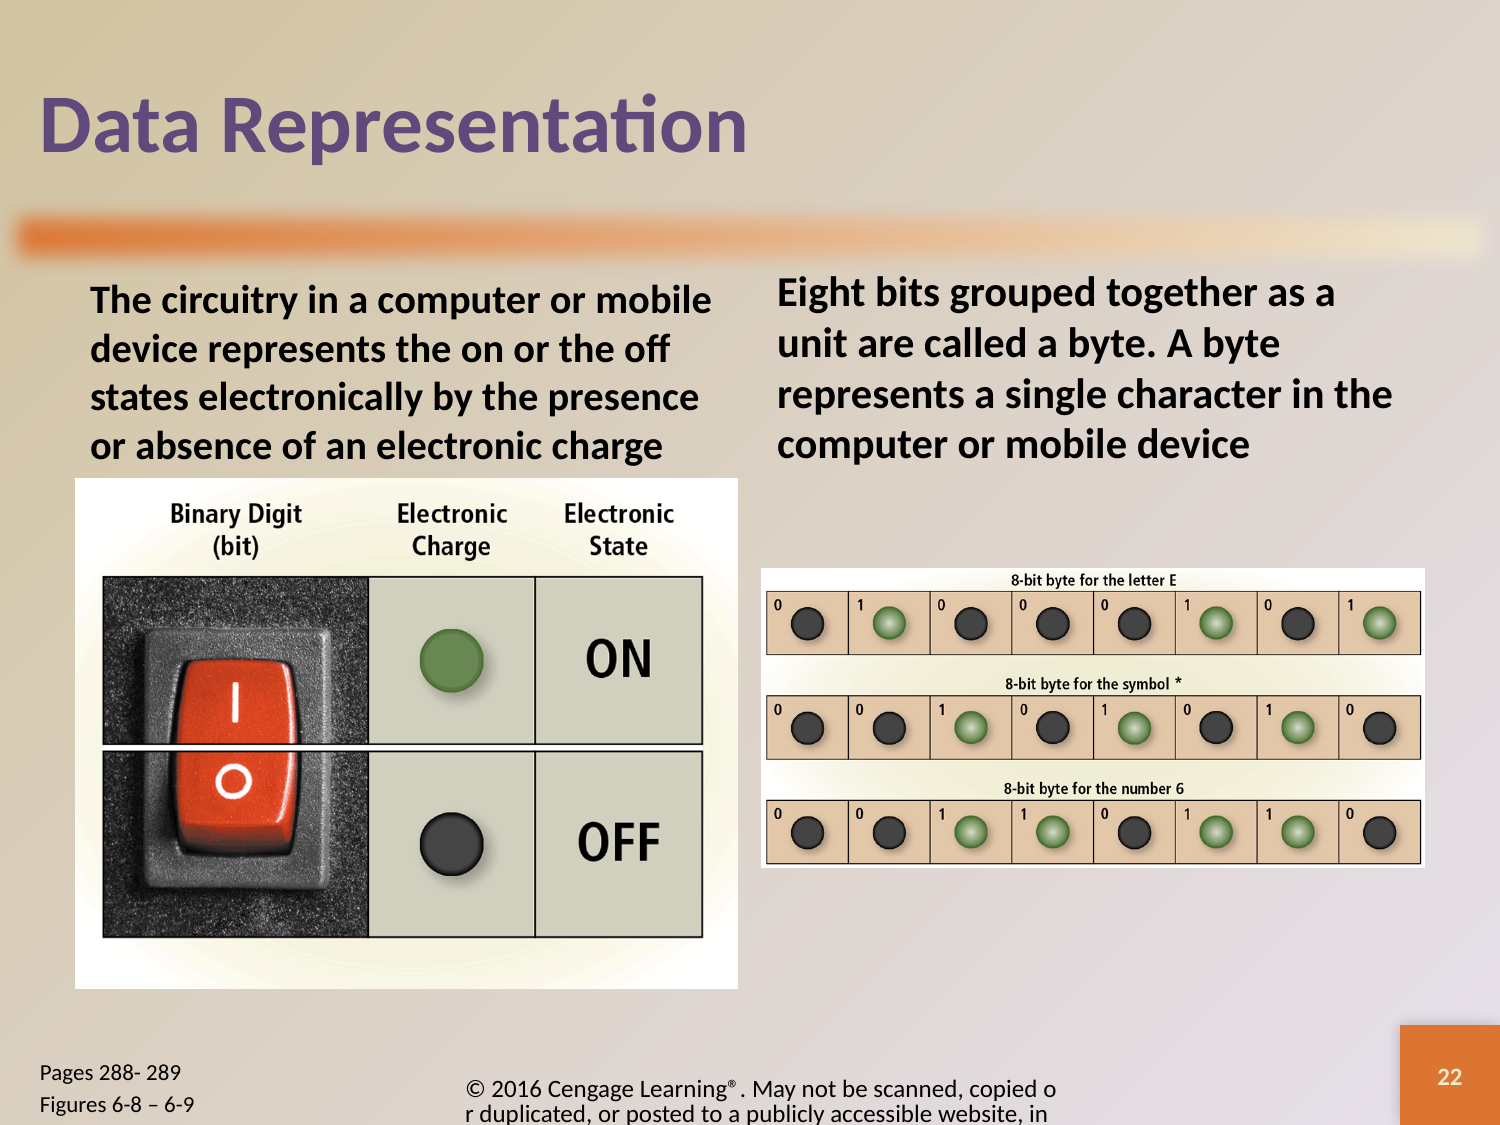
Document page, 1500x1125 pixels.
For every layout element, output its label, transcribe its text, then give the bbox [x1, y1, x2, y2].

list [761, 567, 1426, 869]
footer © 2016 Cengage Learning®. May not be scanned, copied or duplicated, or posted to a publicly accessible website, in whole or in part. [450, 1050, 1075, 1125]
list Pages 288- 289 Figures 6-8 – 6-9 [24, 1050, 300, 1125]
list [74, 478, 738, 989]
list The circuitry in a computer or mobile device represents the on or the off states electronically by the presence or absence of an electronic charge [75, 251, 738, 475]
list Eight bits grouped together as a unit are called a byte. A byte represents a single character in the computer or mobile device [761, 251, 1425, 475]
slide_number 22 [1400, 1025, 1500, 1125]
title Data Representation [24, 24, 1475, 213]
